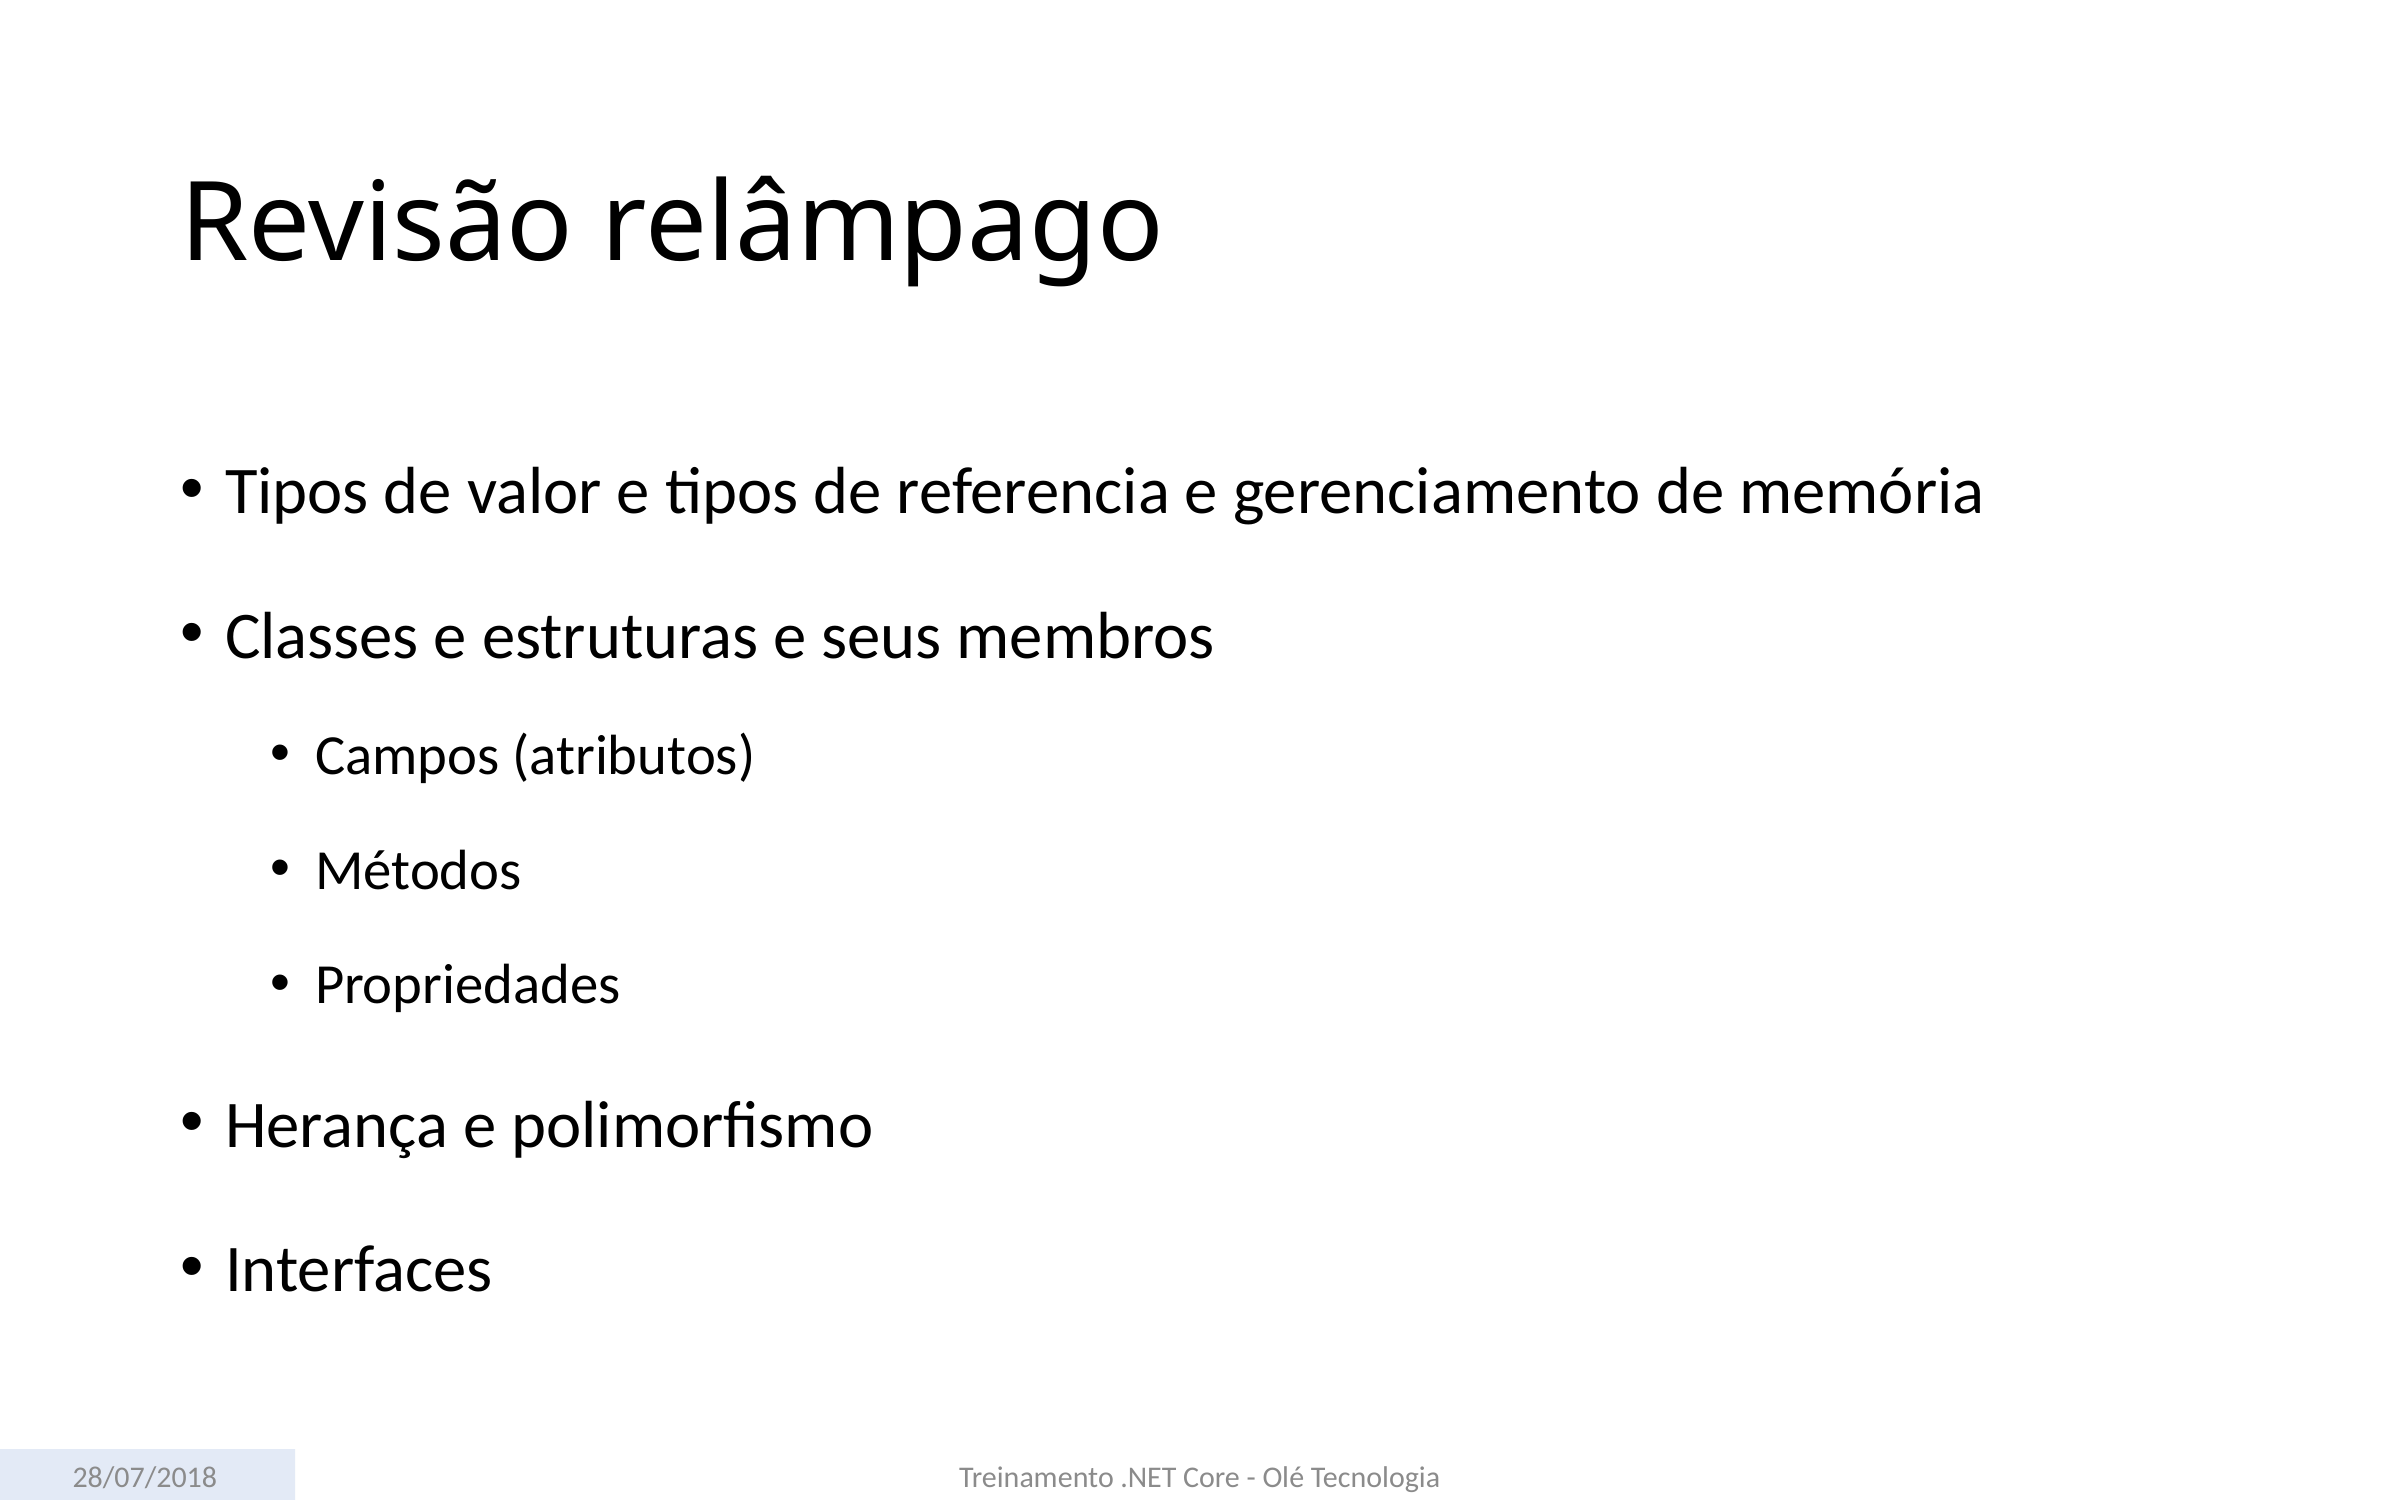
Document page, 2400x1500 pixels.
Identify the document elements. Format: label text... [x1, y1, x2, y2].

footer Treinamento .NET Core - Olé Tecnologia [795, 1435, 1605, 1500]
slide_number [57, 1435, 598, 1500]
title Revisão relâmpago [165, 79, 2235, 370]
list Tipos de valor e tipos de referencia e gerenciamento de memória Classes e estruturas e seus membros Campos (atributos) Métodos Propriedades Herança e polimorfismo Interfaces [165, 399, 2235, 1352]
